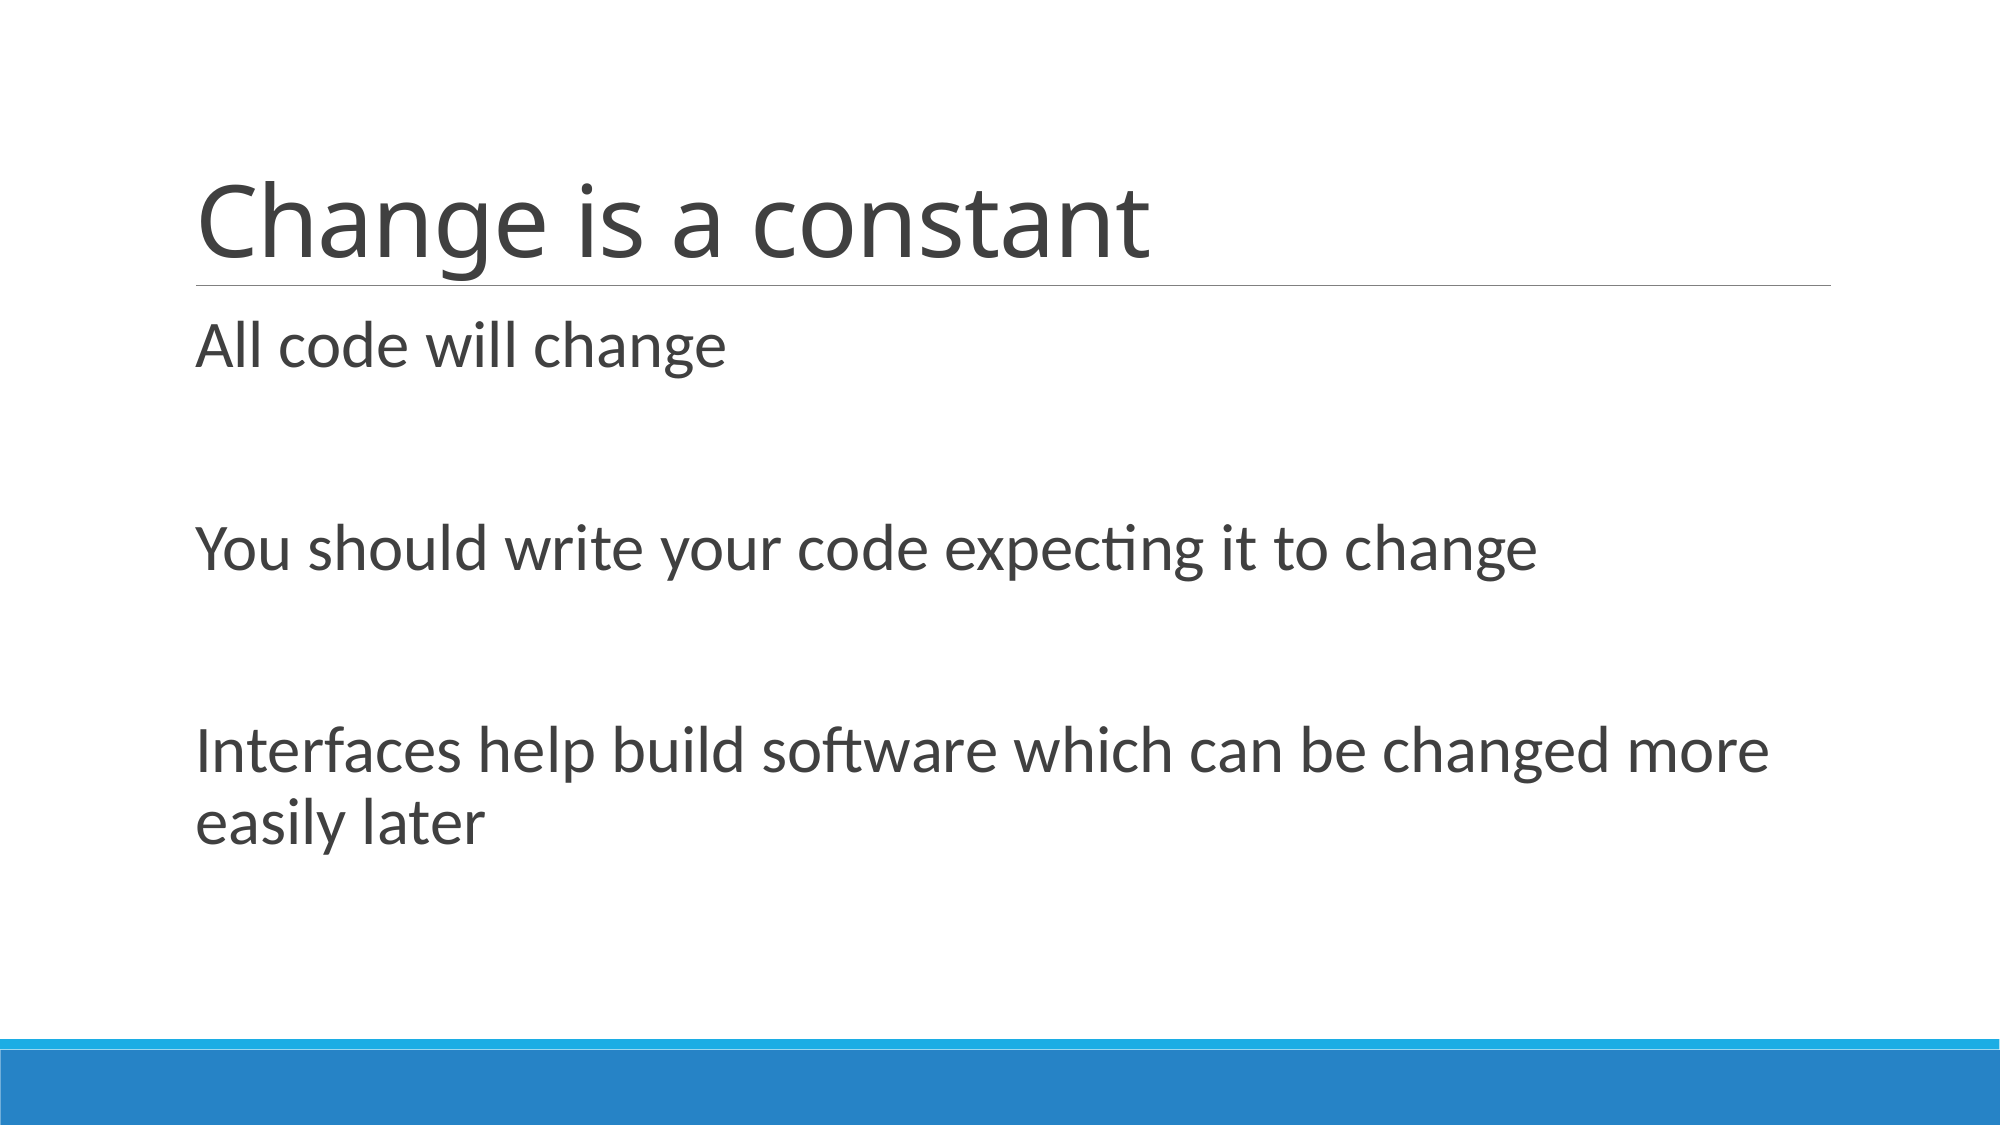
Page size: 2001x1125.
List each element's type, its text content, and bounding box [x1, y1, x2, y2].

list All code will change You should write your code expecting it to change Interfaces help build software which can be changed more easily later [180, 302, 1830, 963]
title Change is a constant [180, 47, 1830, 285]
